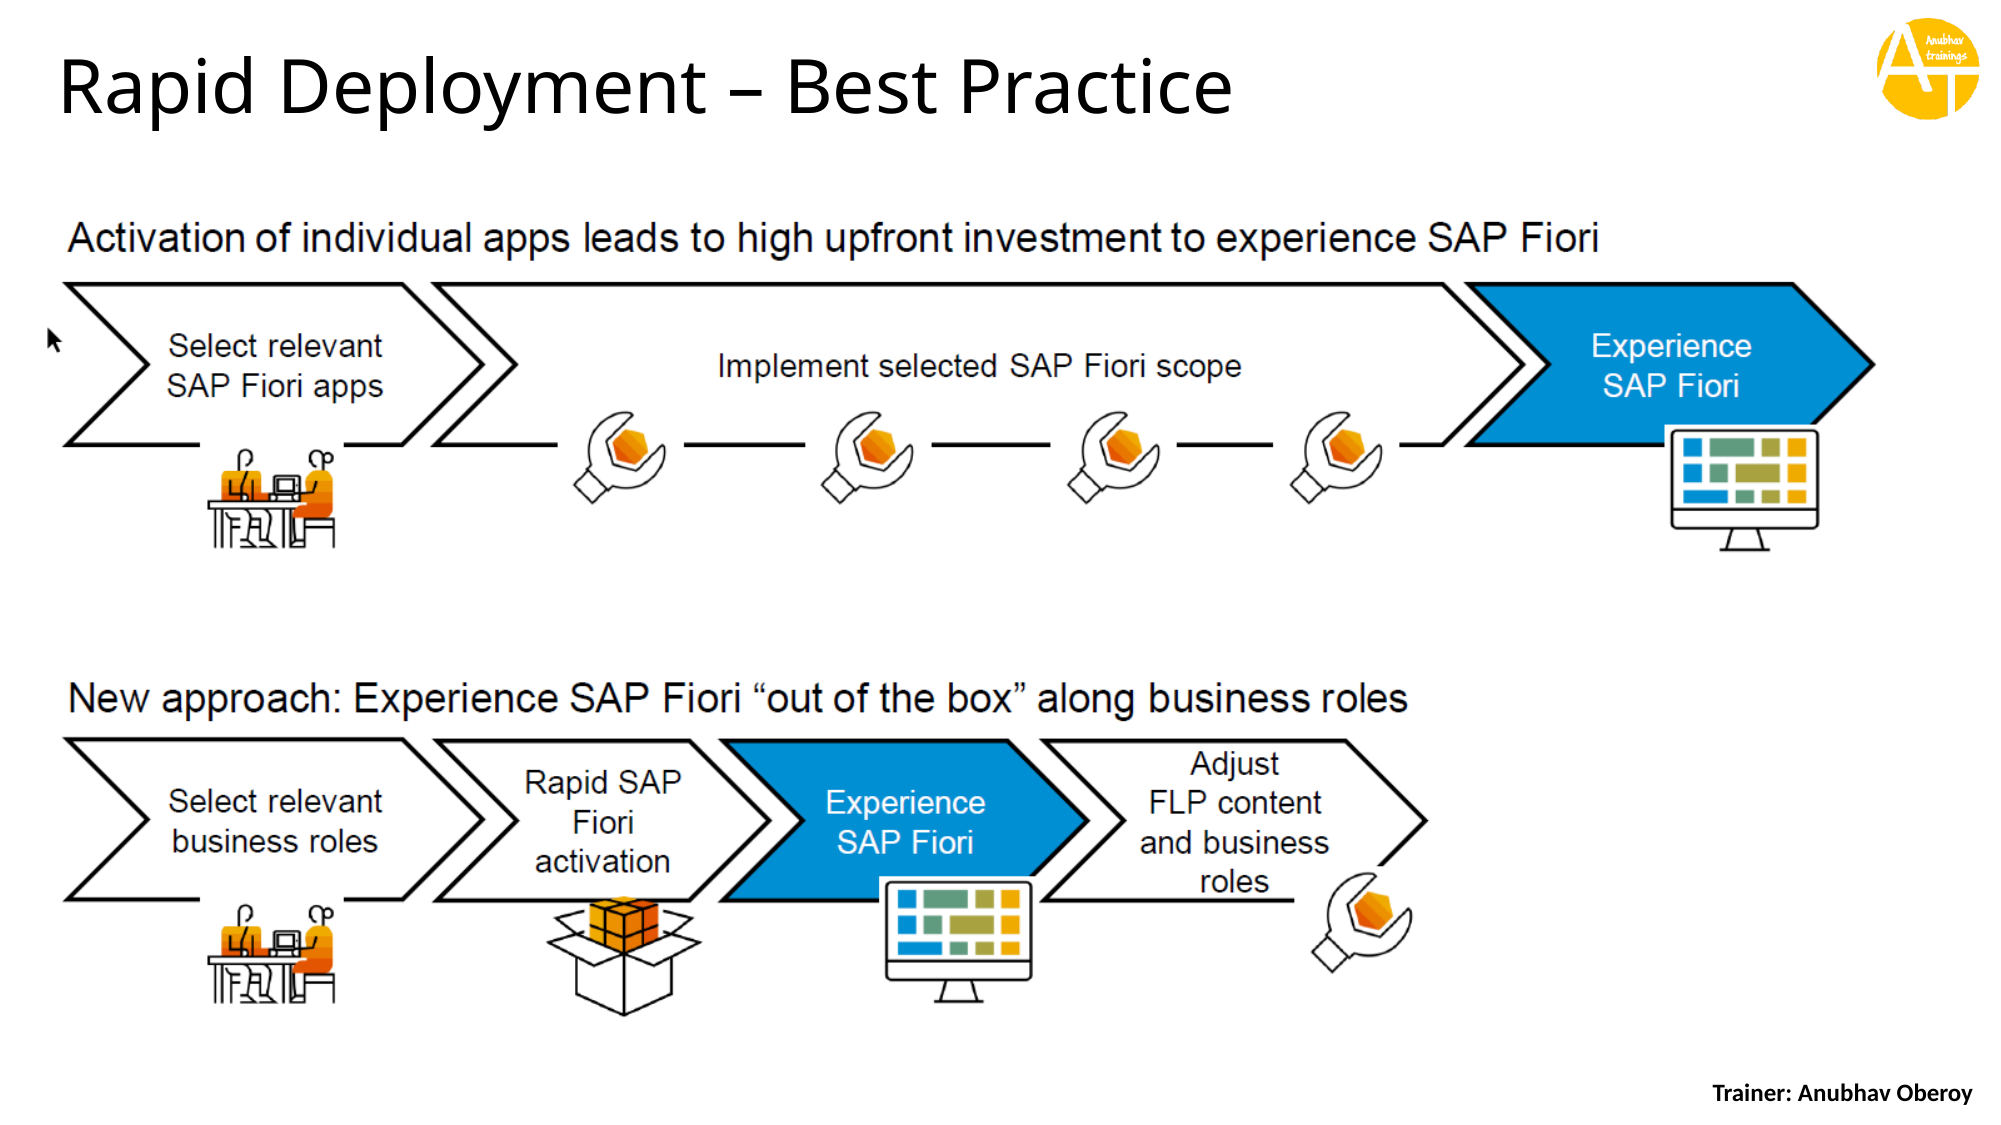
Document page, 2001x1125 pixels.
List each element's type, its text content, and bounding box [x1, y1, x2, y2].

footer Trainer: Anubhav Oberoy [1660, 1074, 2000, 1108]
text_box Rapid Deployment – Best Practice [42, 30, 1896, 148]
picture [1866, 11, 1985, 128]
picture [45, 192, 1896, 1030]
